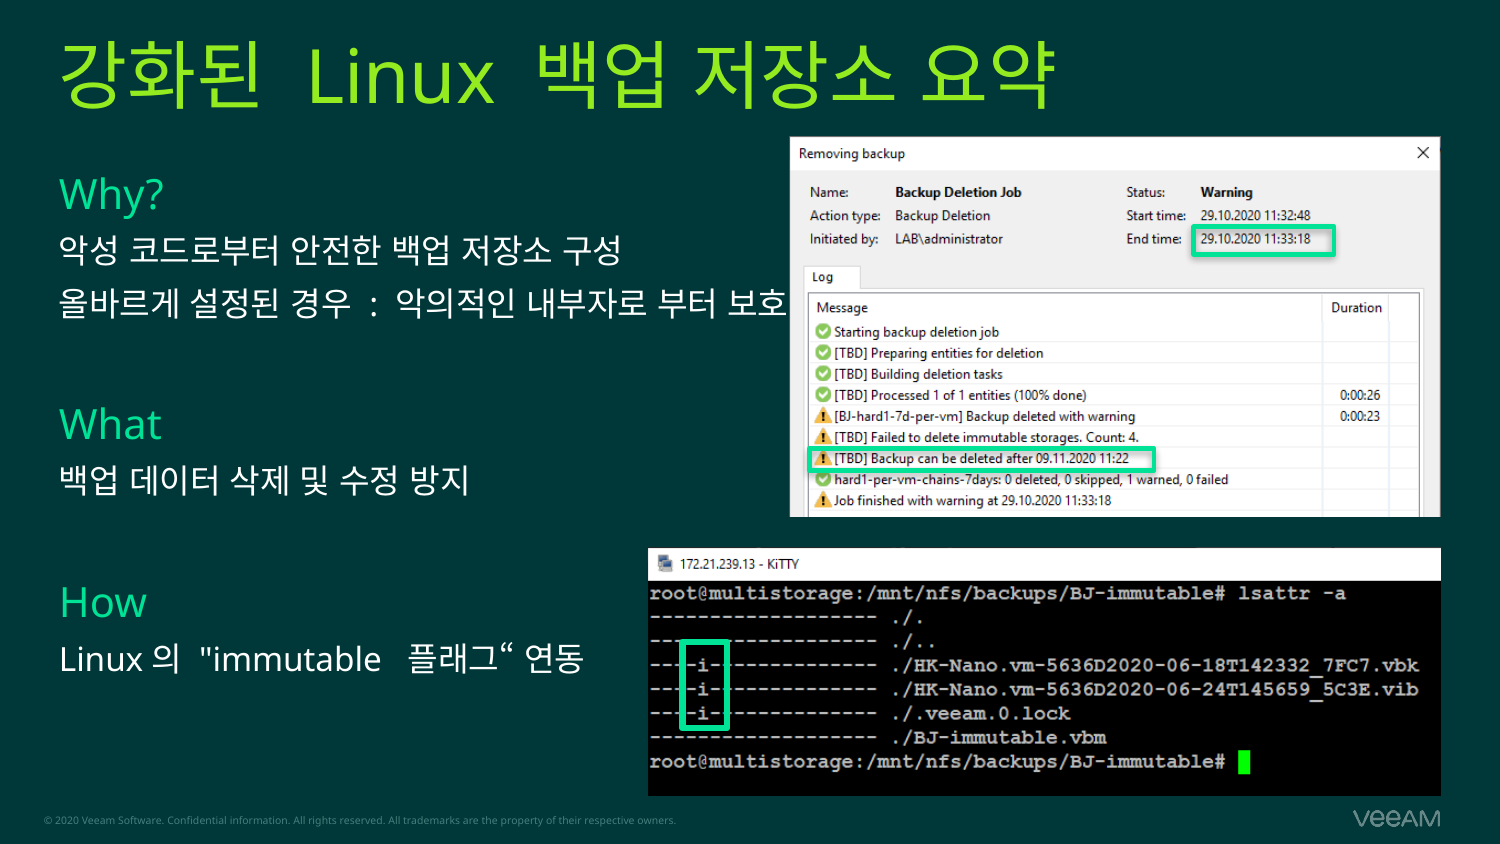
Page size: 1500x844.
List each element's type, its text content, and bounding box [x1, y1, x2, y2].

picture [1353, 810, 1440, 827]
list Why? 악성 코드로부터 안전한 백업 저장소 구성 올바르게 설정된 경우 : 악의적인 내부자로 부터 보호 What 백업 데이터 삭제 및 수정 방지 How Linux의 "immutable 플래그“ 연동 [59, 167, 794, 724]
title 강화된 Linux 백업 저장소 요약 [59, 28, 1442, 119]
picture [647, 547, 1442, 796]
picture [789, 136, 1442, 518]
